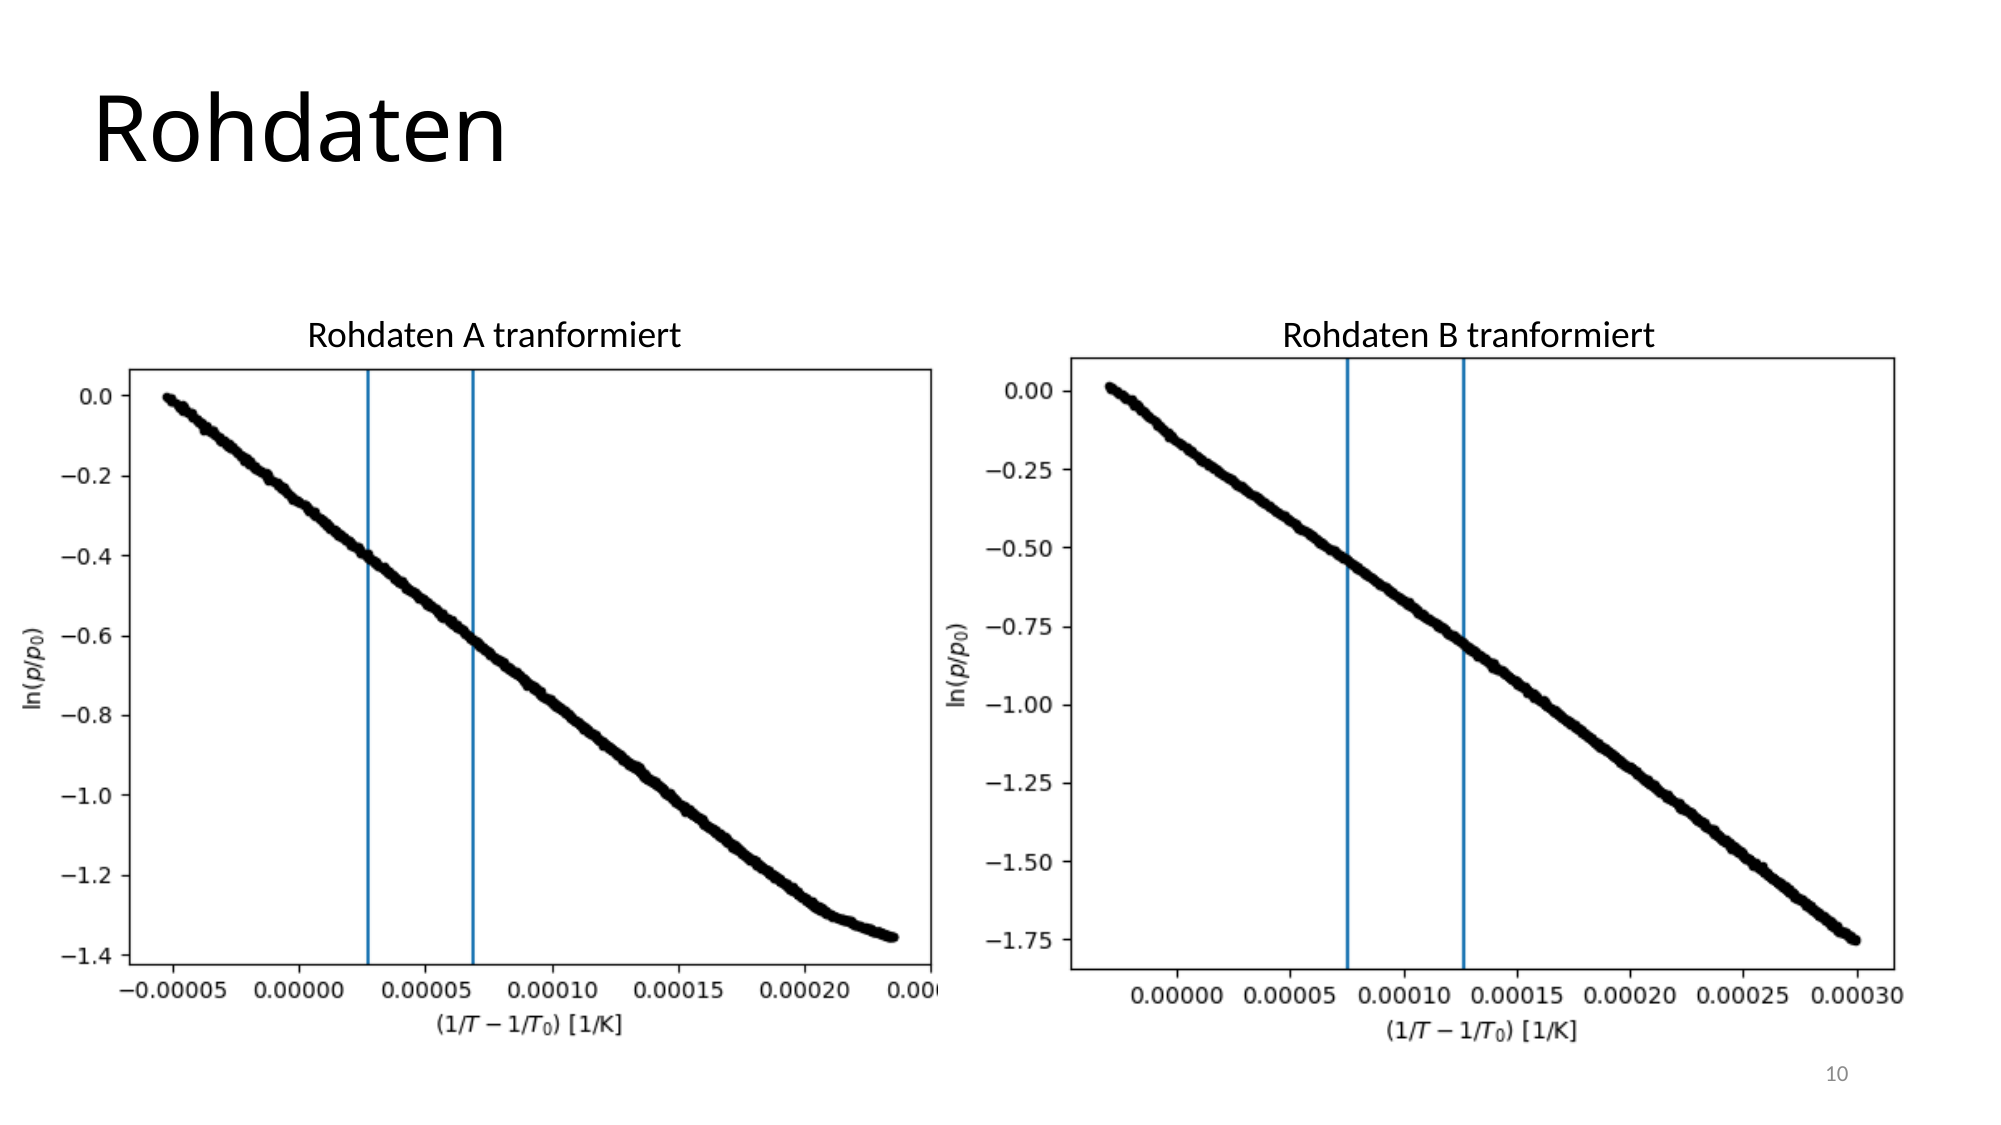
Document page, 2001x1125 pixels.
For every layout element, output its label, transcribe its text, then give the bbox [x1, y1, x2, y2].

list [938, 263, 2000, 1057]
title Rohdaten [76, 23, 1802, 241]
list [0, 277, 938, 1050]
slide_number 10 [1413, 1057, 1864, 1103]
